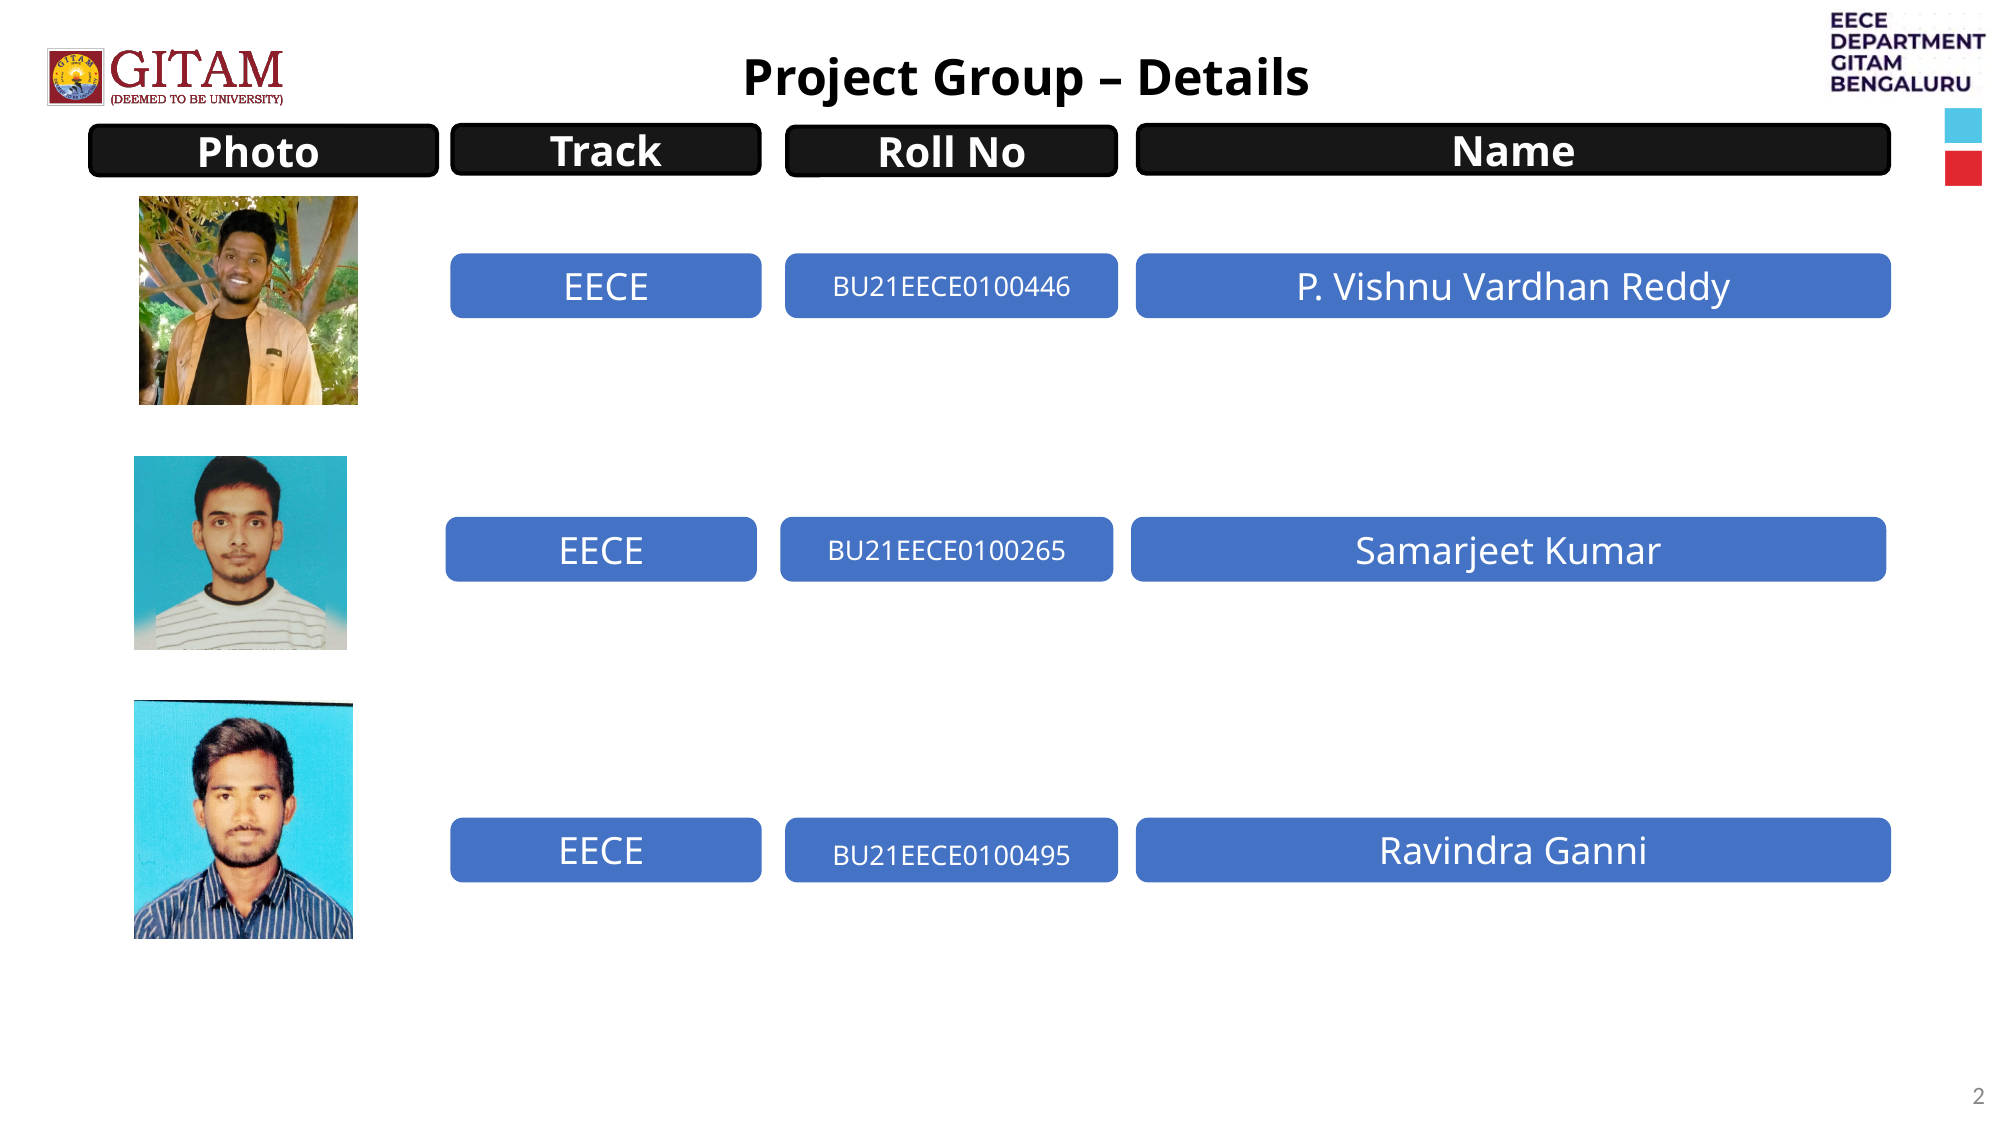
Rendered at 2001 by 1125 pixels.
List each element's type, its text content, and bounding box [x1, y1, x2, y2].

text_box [351, 484, 1885, 640]
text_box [358, 772, 1890, 928]
picture [133, 456, 347, 650]
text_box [1944, 109, 1982, 186]
picture [134, 700, 353, 939]
picture [138, 196, 358, 406]
picture [1824, 1, 2000, 101]
picture [42, 42, 291, 112]
text_box Project Group – Details [163, 38, 1889, 119]
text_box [90, 124, 1890, 176]
slide_number 2 [1550, 1065, 2000, 1125]
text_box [362, 208, 1890, 364]
